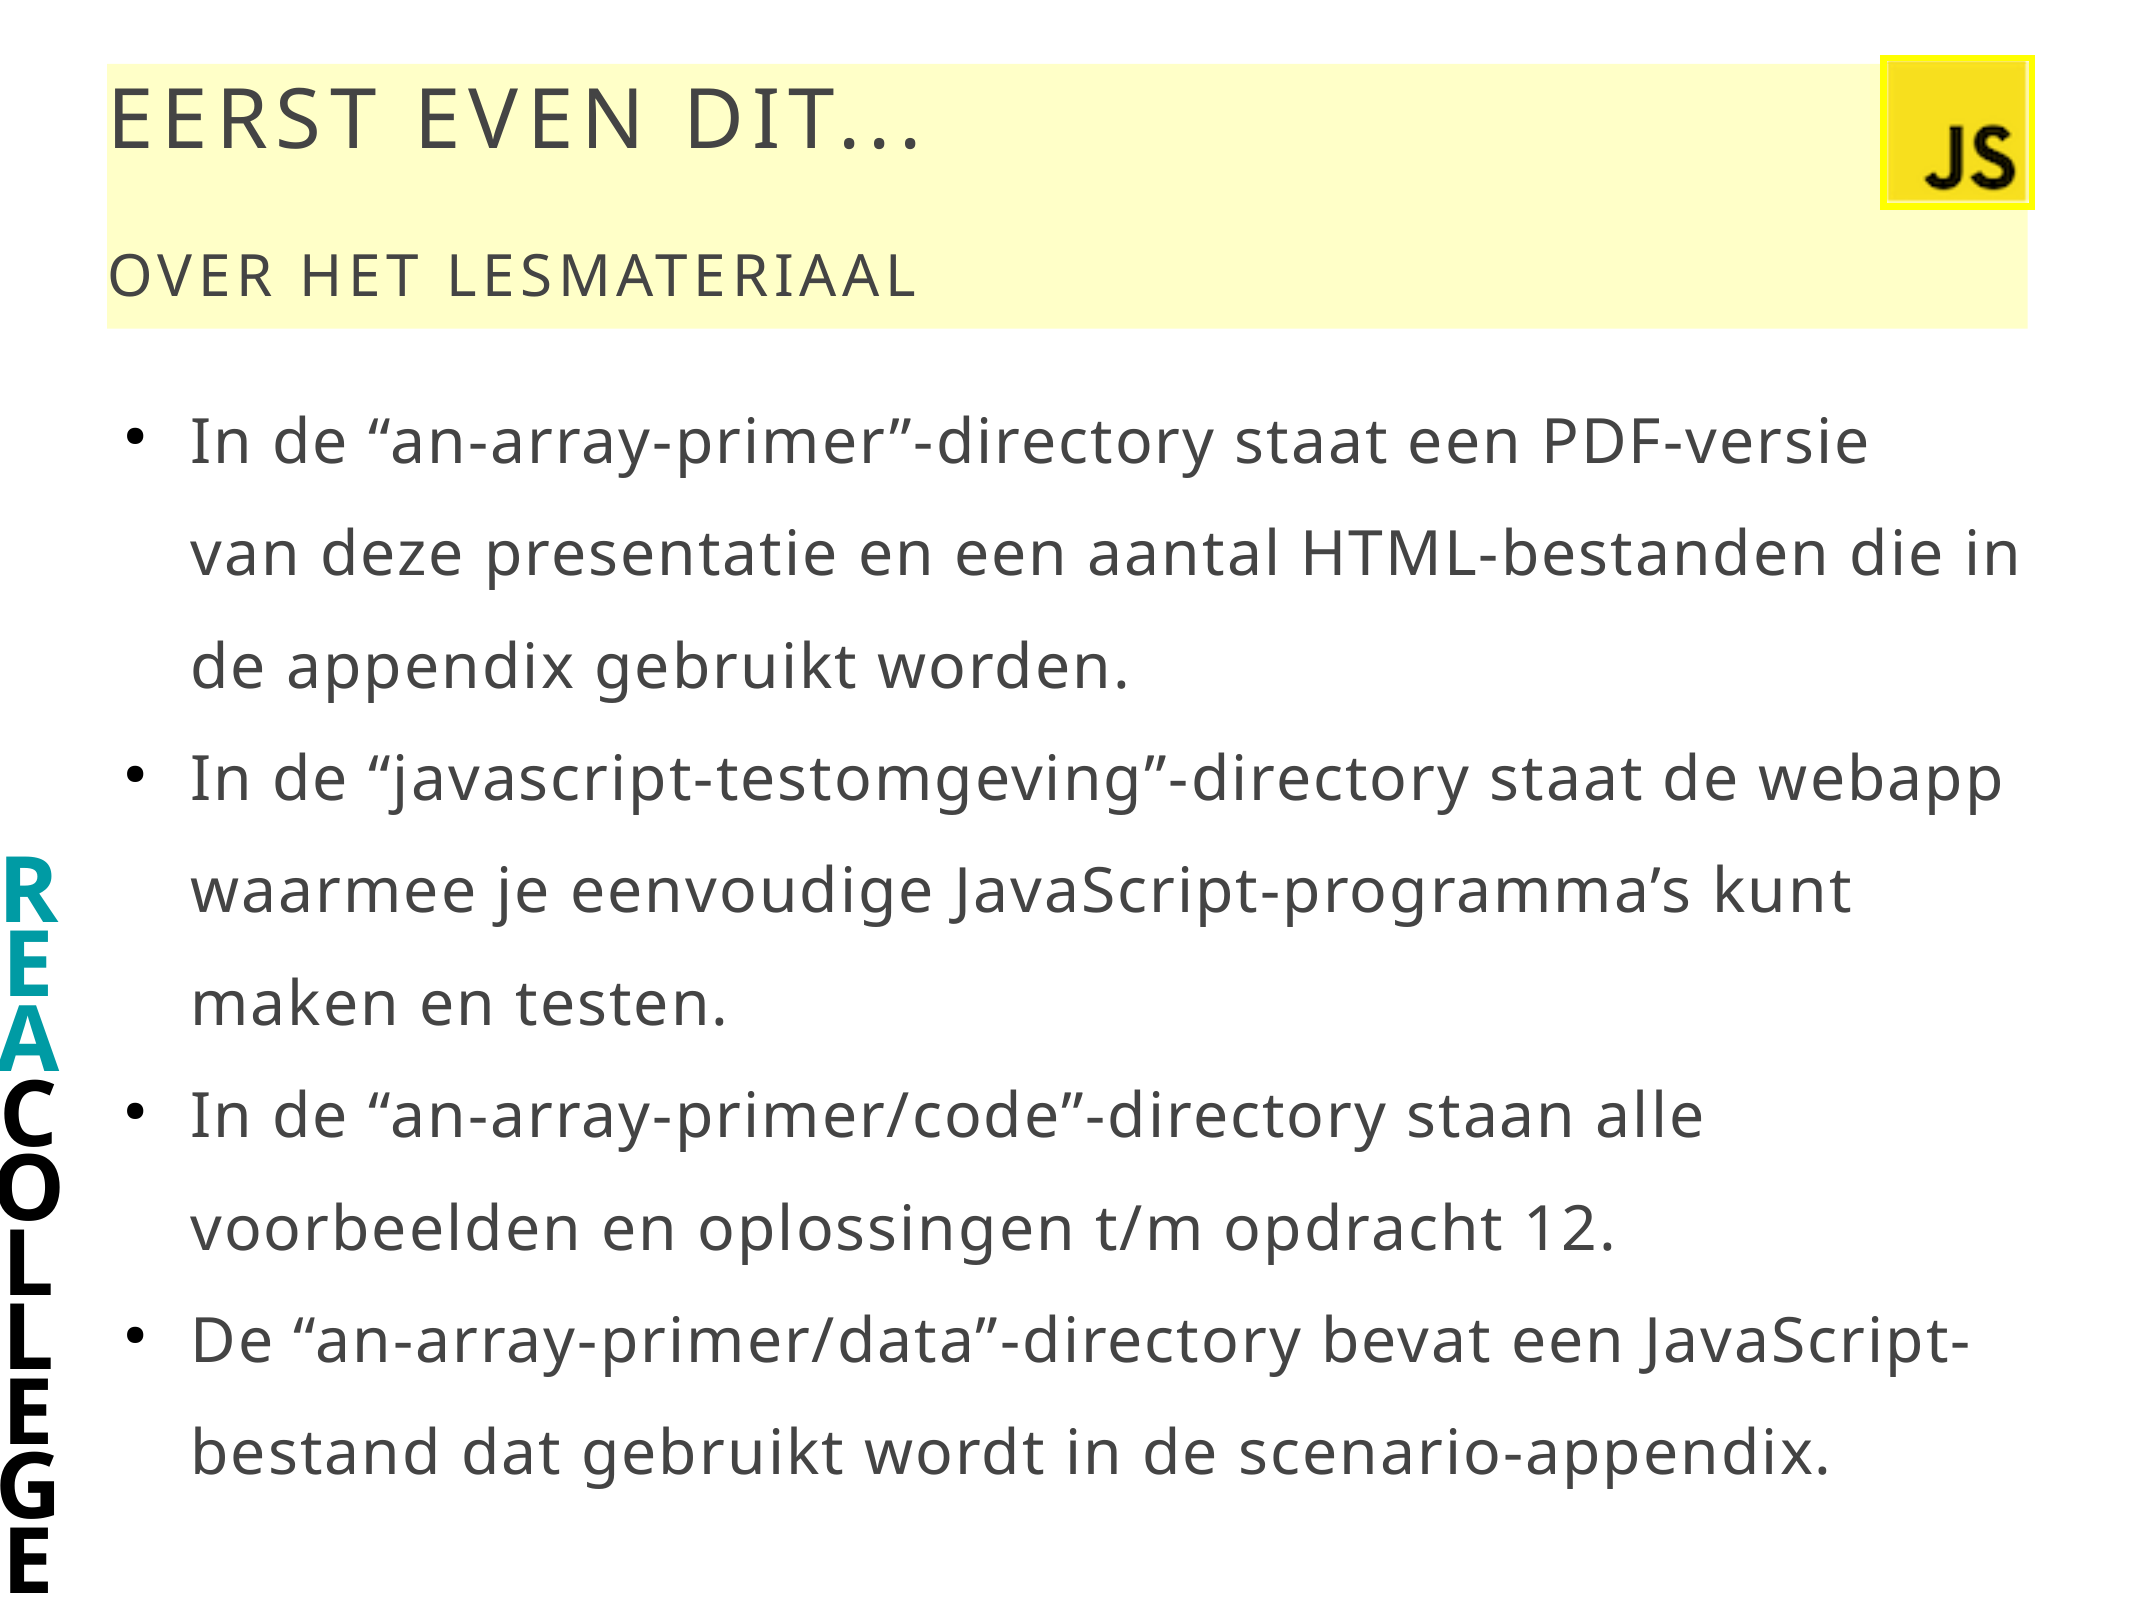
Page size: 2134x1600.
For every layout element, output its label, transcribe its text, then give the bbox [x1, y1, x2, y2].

list In de “an-array-primer”-directory staat een PDF-versie van deze presentatie en een aantal HTML-bestanden die in de appendix gebruikt worden. In de “javascript-testomgeving”-directory staat de webapp waarmee je eenvoudige JavaScript-programma’s kunt maken en testen. In de “an-array-primer/code”-directory staan alle voorbeelden en oplossingen t/m opdracht 12. De “an-array-primer/data”-directory bevat een JavaScript-bestand dat gebruikt wordt in de scenario-appendix. [105, 362, 2084, 1525]
picture [1886, 60, 2030, 204]
title Eerst even dit... Over het lesmateriaal [106, 63, 2029, 330]
